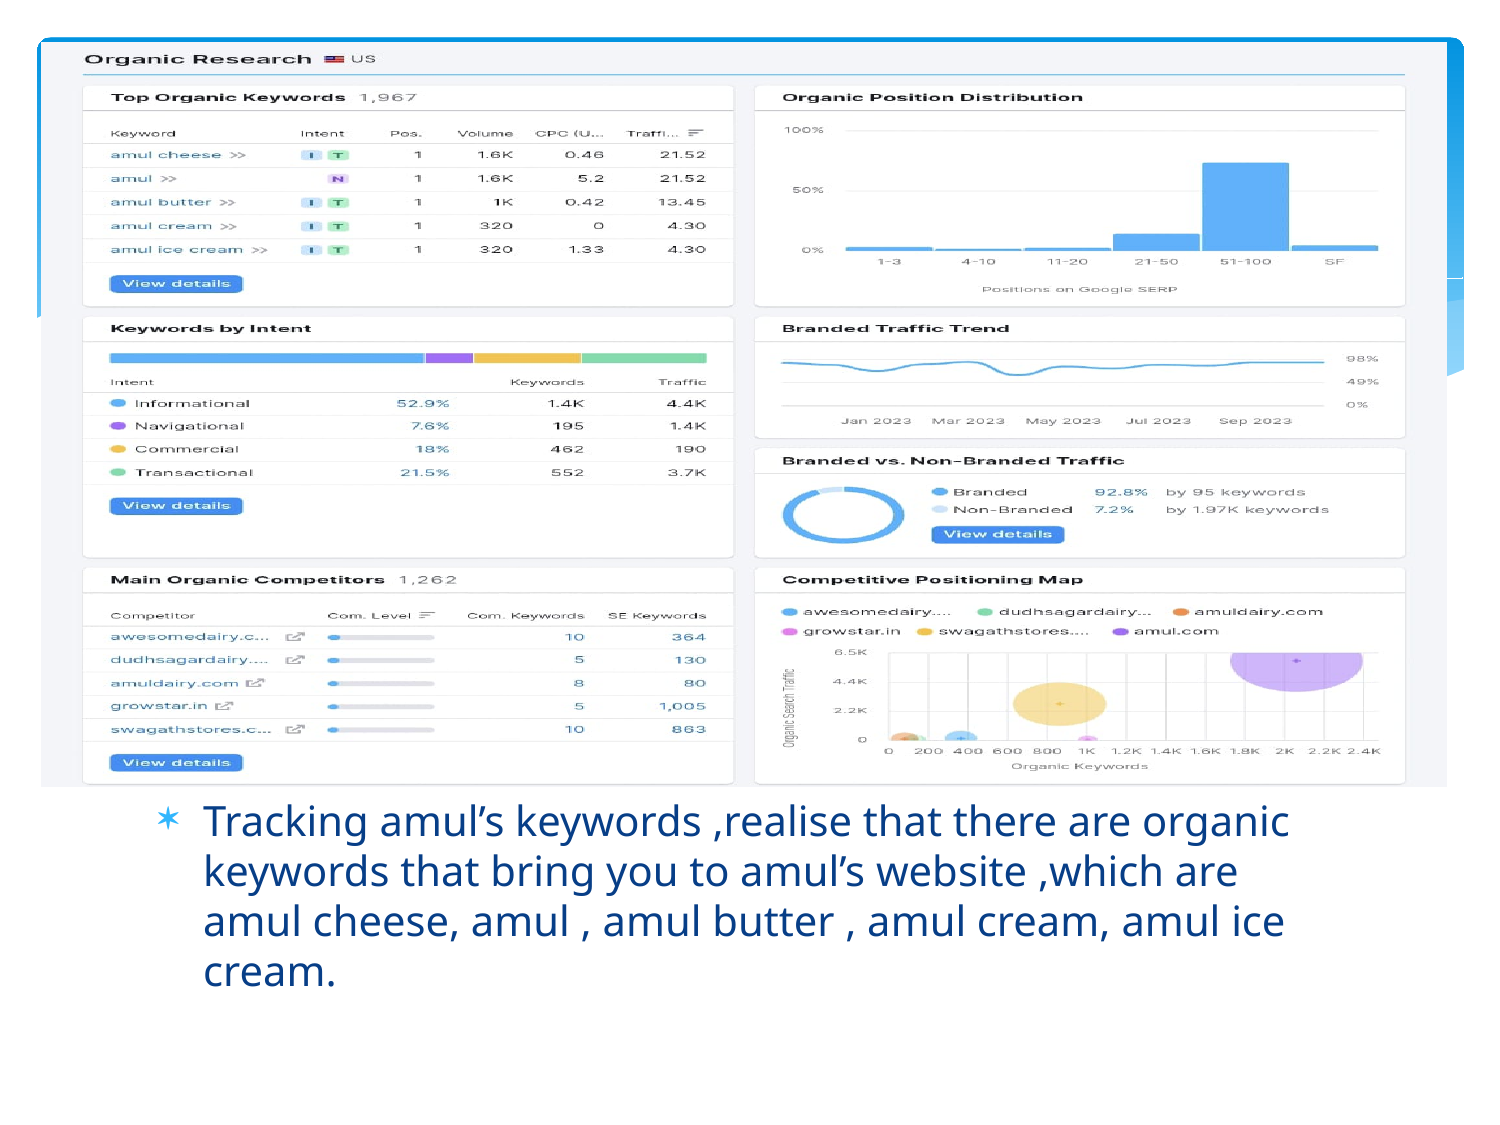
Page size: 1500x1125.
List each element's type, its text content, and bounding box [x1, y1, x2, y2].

list Tracking amul’s keywords ,realise that there are organic keywords that bring you to amul’s website ,which are amul cheese, amul , amul butter , amul cream, amul ice cream. [143, 797, 1359, 1005]
picture [41, 43, 1448, 788]
